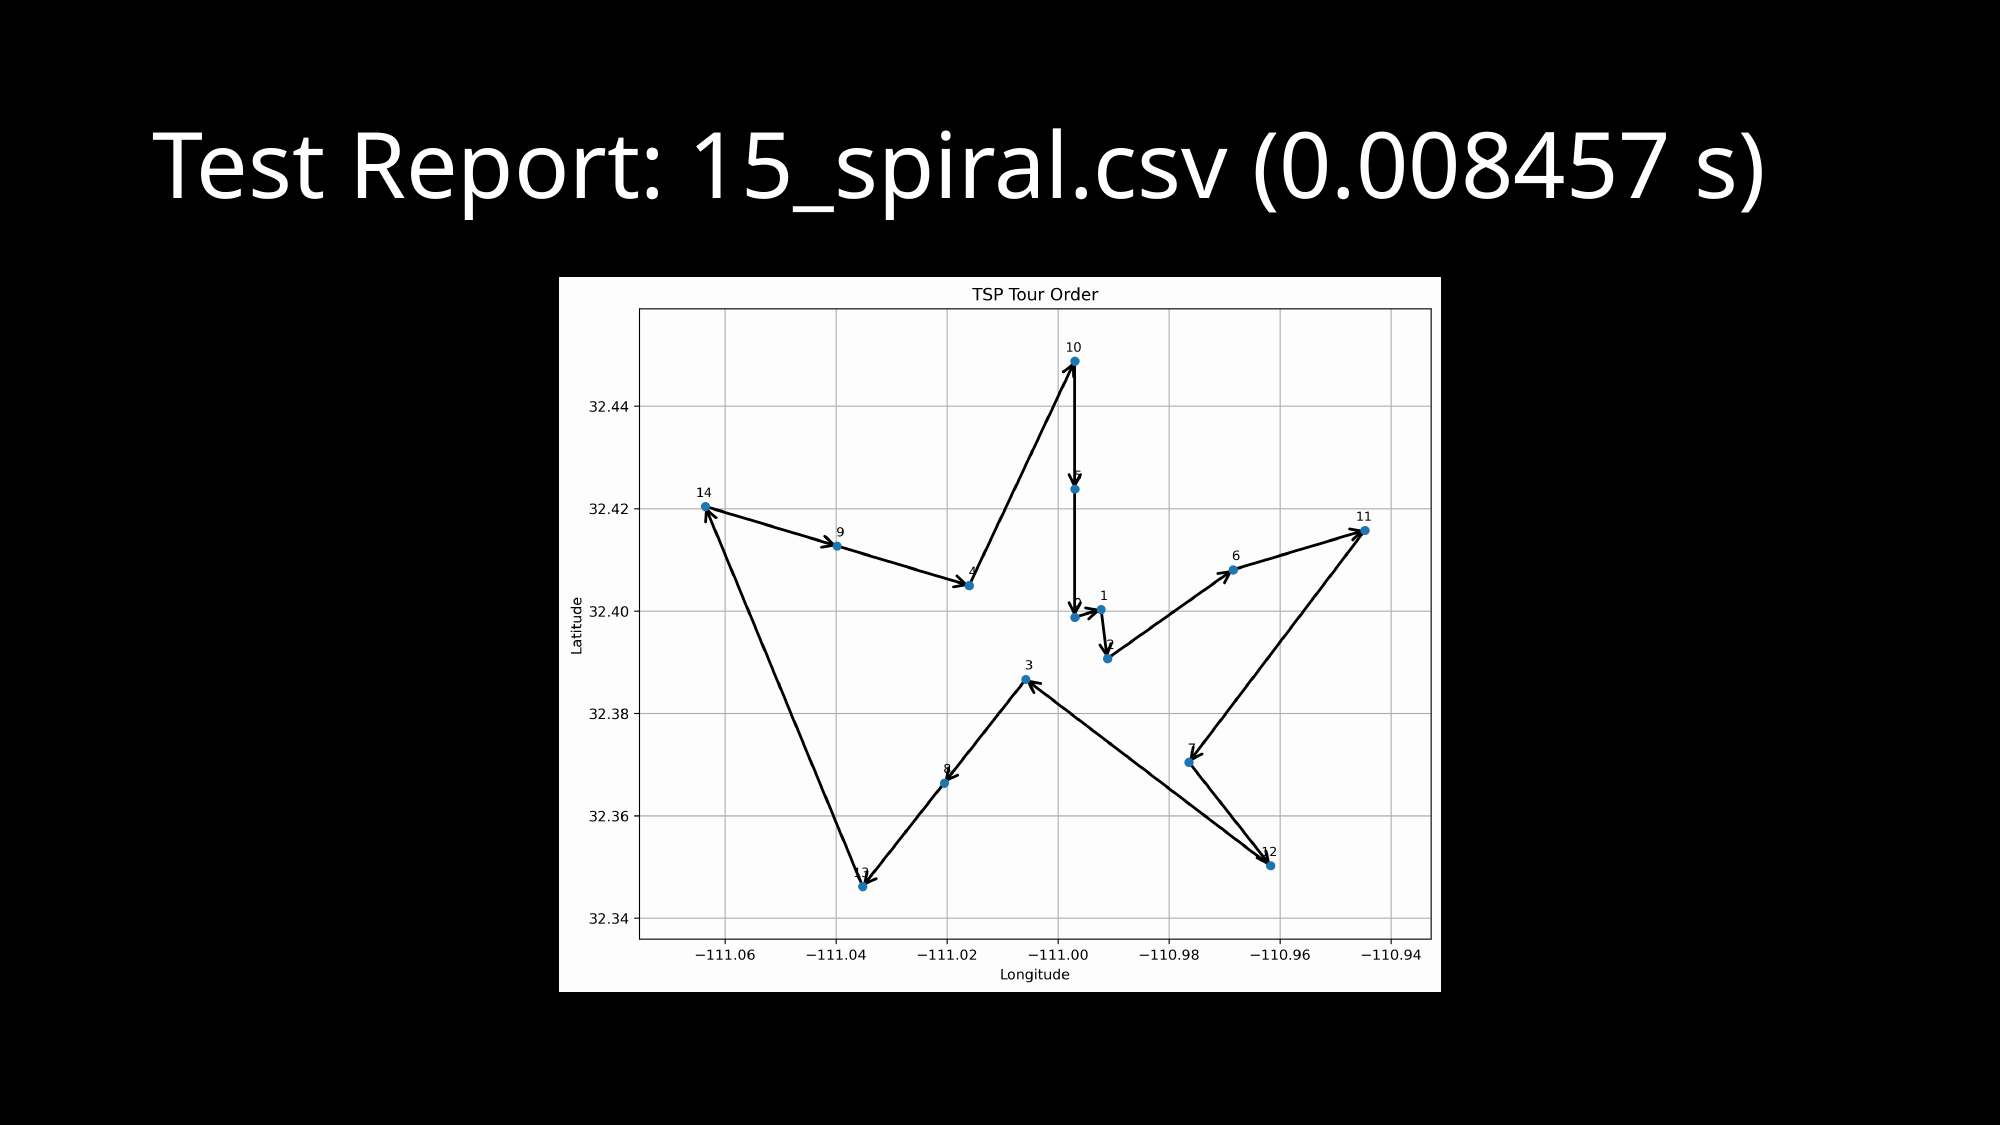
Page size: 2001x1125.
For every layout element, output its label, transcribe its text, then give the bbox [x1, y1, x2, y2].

title Test Report: 15_spiral.csv (0.008457 s) [137, 59, 1863, 278]
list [558, 276, 1442, 992]
